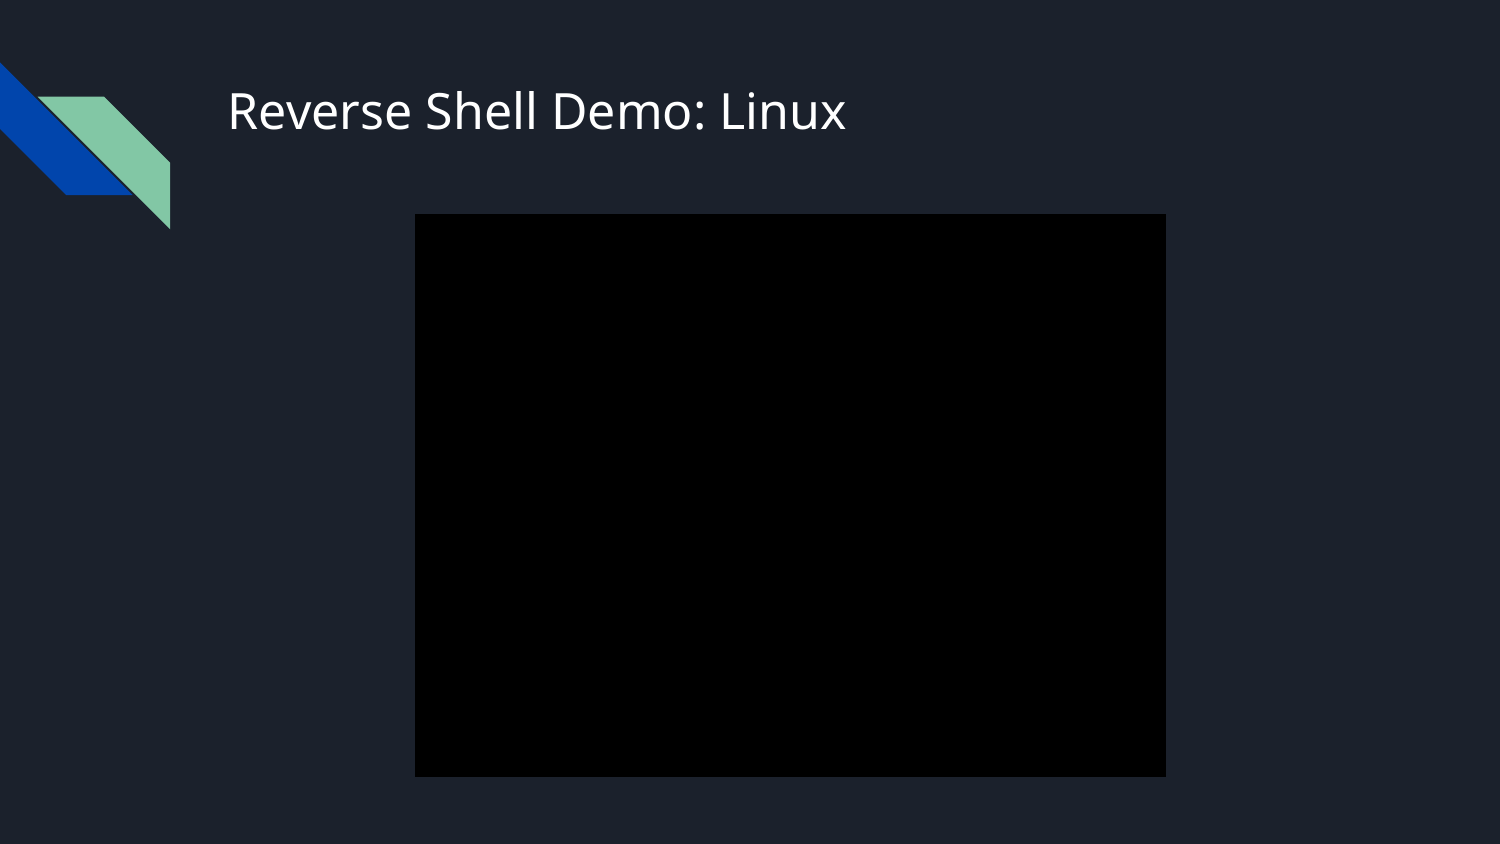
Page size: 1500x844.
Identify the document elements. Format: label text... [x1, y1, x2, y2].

picture [414, 214, 1166, 778]
title Reverse Shell Demo: Linux [212, 64, 1368, 215]
